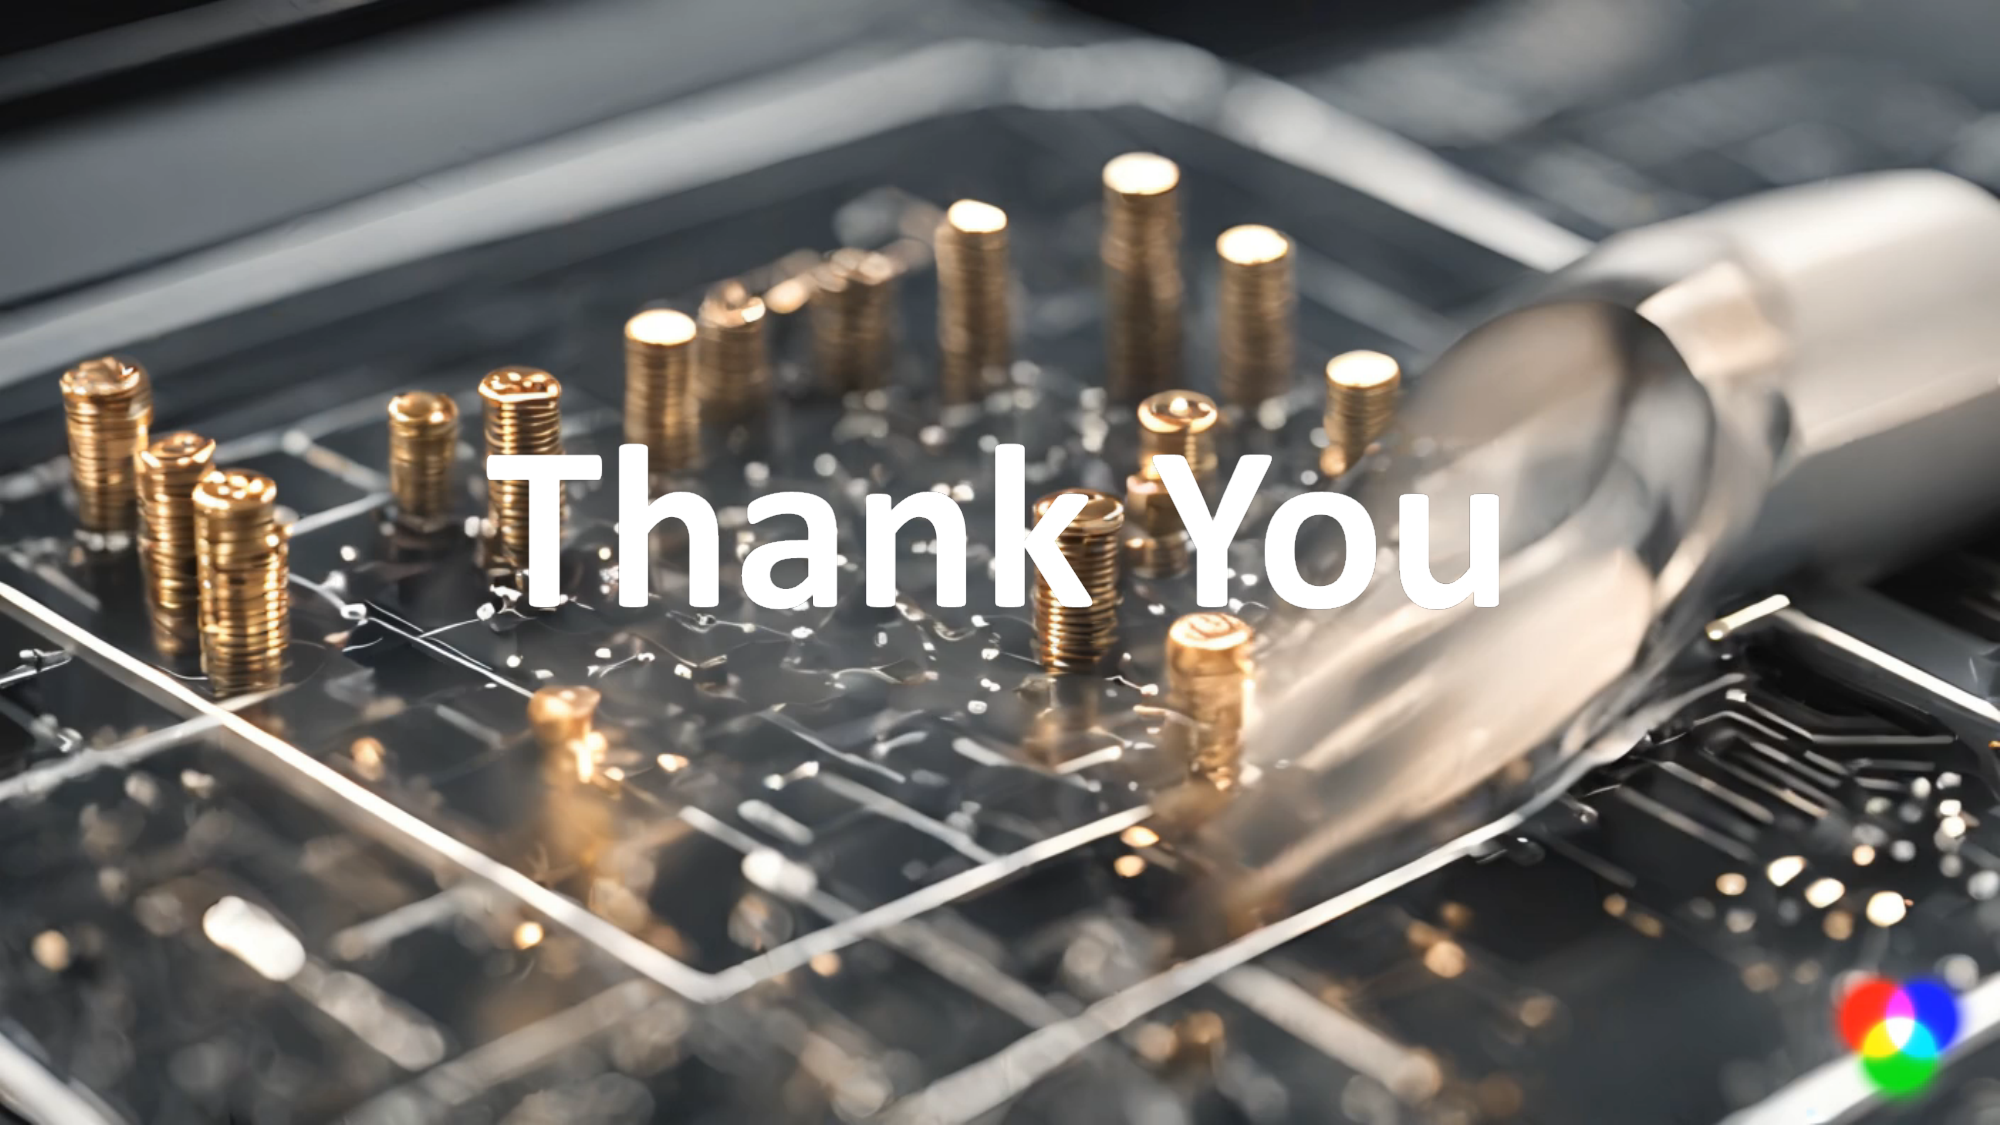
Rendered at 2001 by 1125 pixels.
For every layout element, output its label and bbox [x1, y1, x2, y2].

picture [282, 309, 1718, 815]
text_box [0, 0, 2000, 1125]
